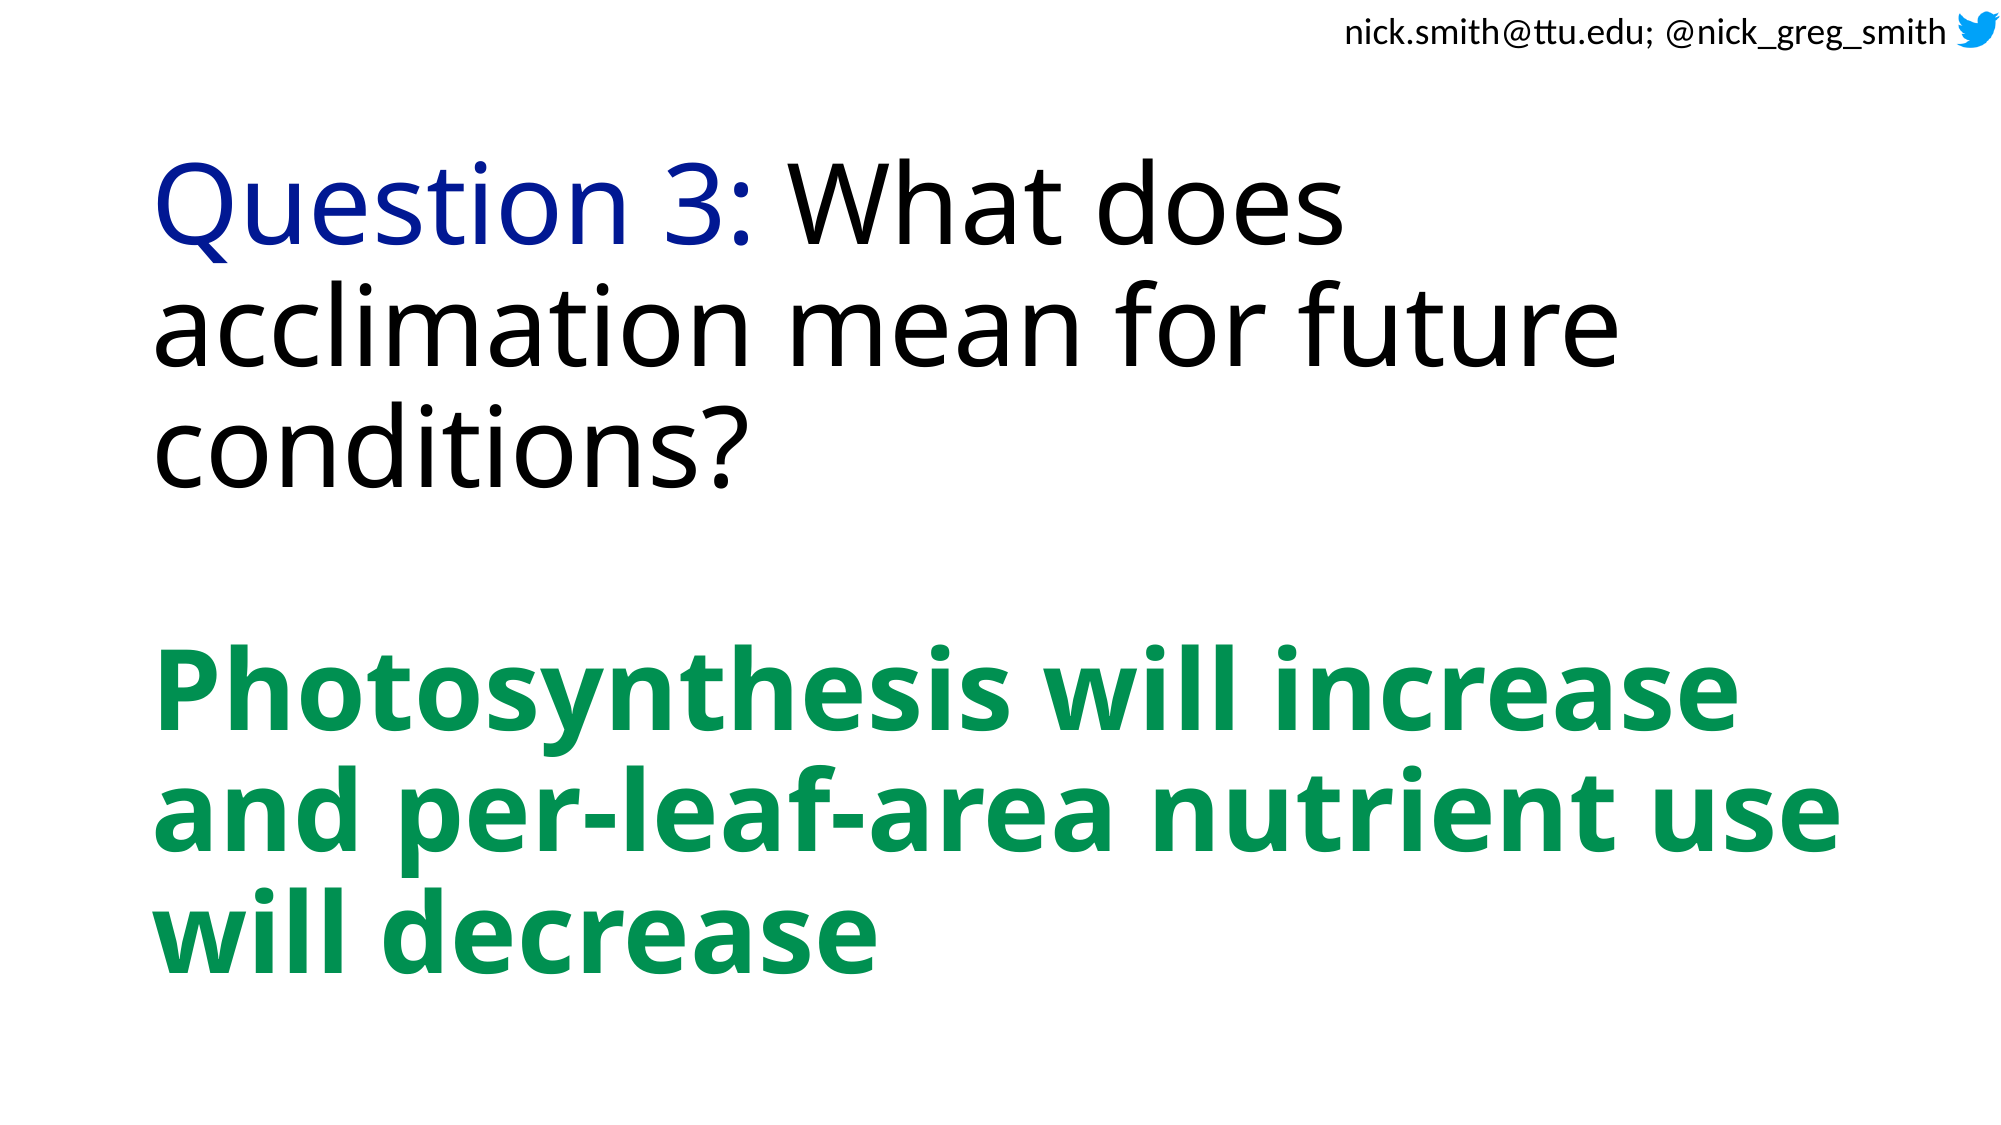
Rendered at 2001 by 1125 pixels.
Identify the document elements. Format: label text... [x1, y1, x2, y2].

title Question 3: What does acclimation mean for future conditions? Photosynthesis will increase and per-leaf-area nutrient use will decrease [136, 280, 1862, 1006]
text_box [1325, 0, 2000, 60]
